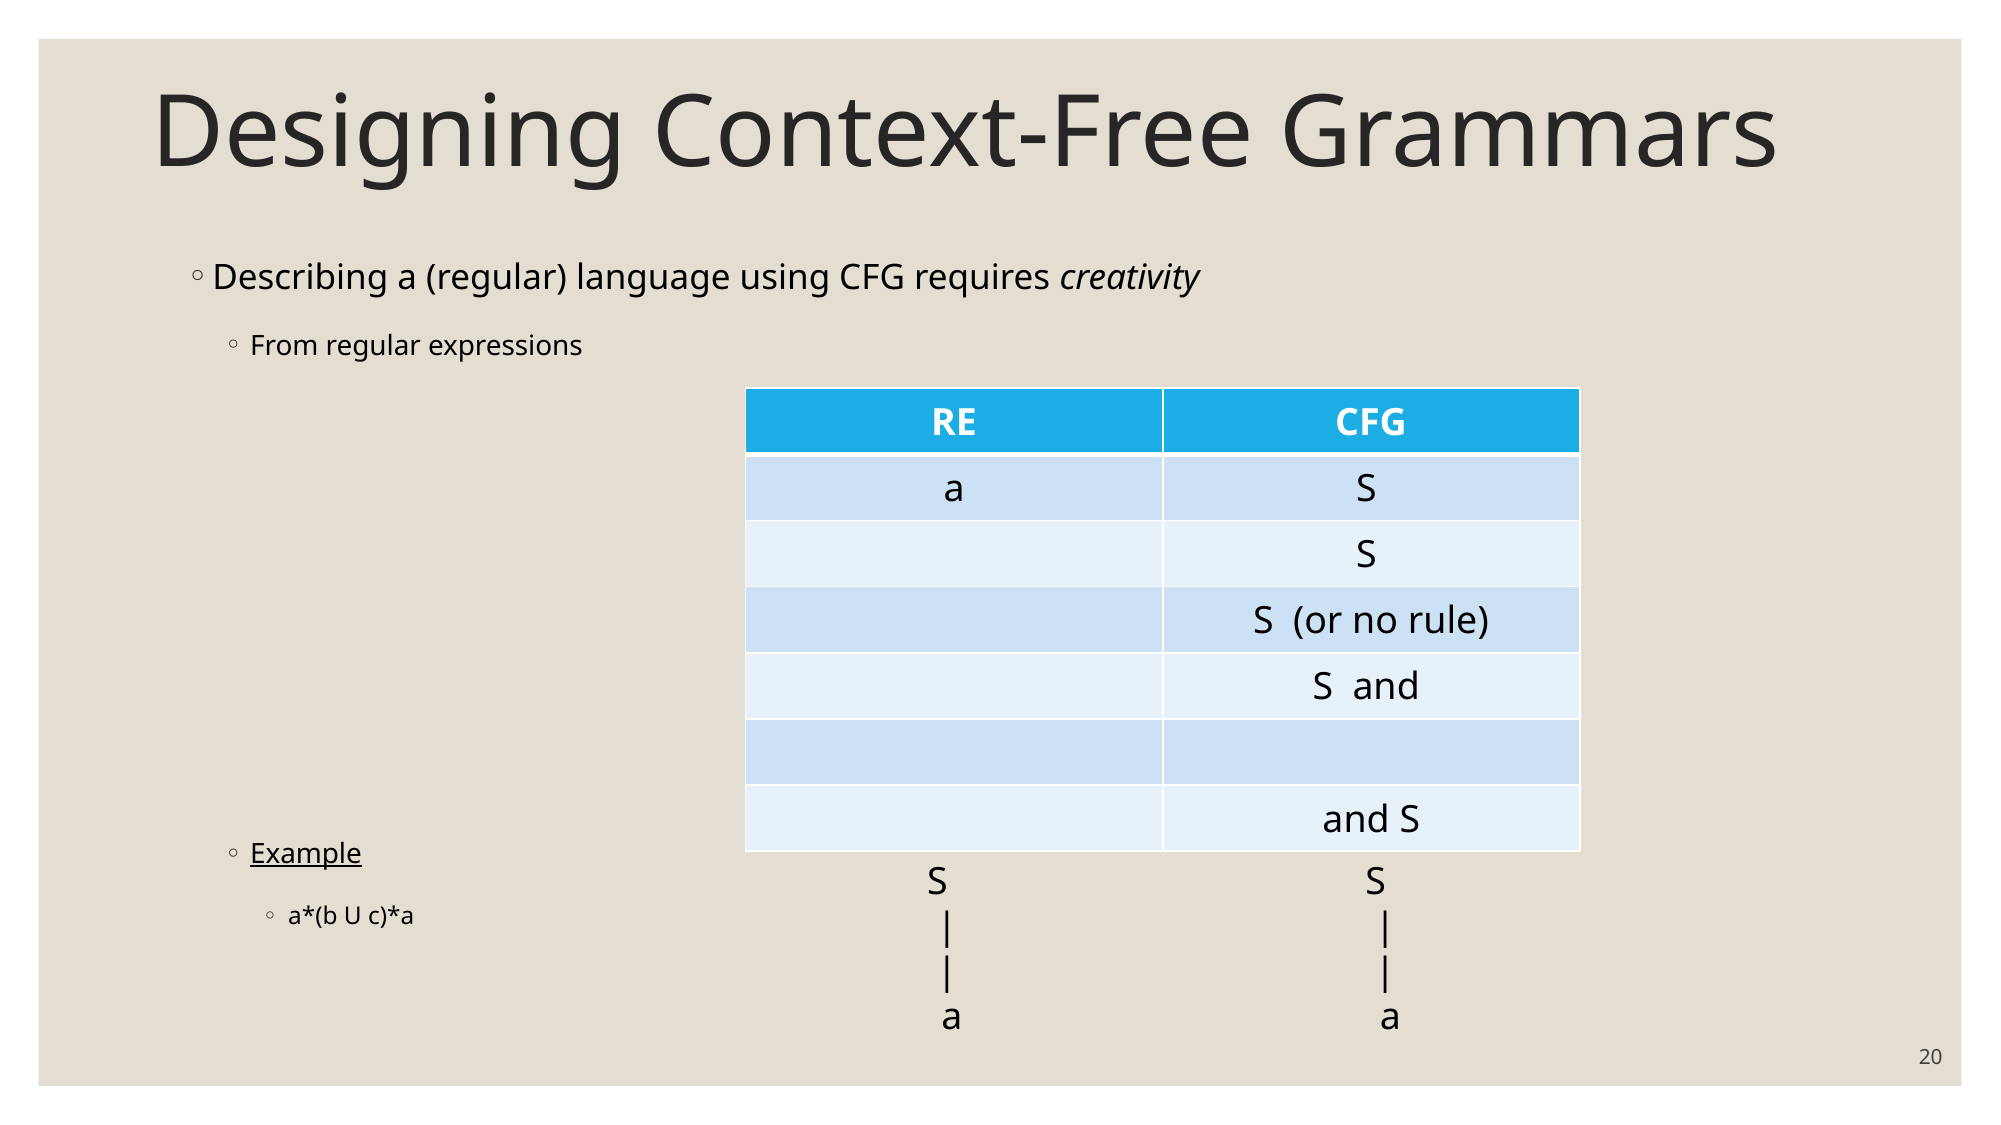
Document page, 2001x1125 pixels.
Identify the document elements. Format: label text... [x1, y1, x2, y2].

list Describing a (regular) language using CFG requires creativity From regular expressions Example a*(b U c)*a [172, 246, 1823, 939]
title Designing Context-Free Grammars [136, 47, 1863, 220]
slide_number 20 [1717, 1034, 1958, 1080]
